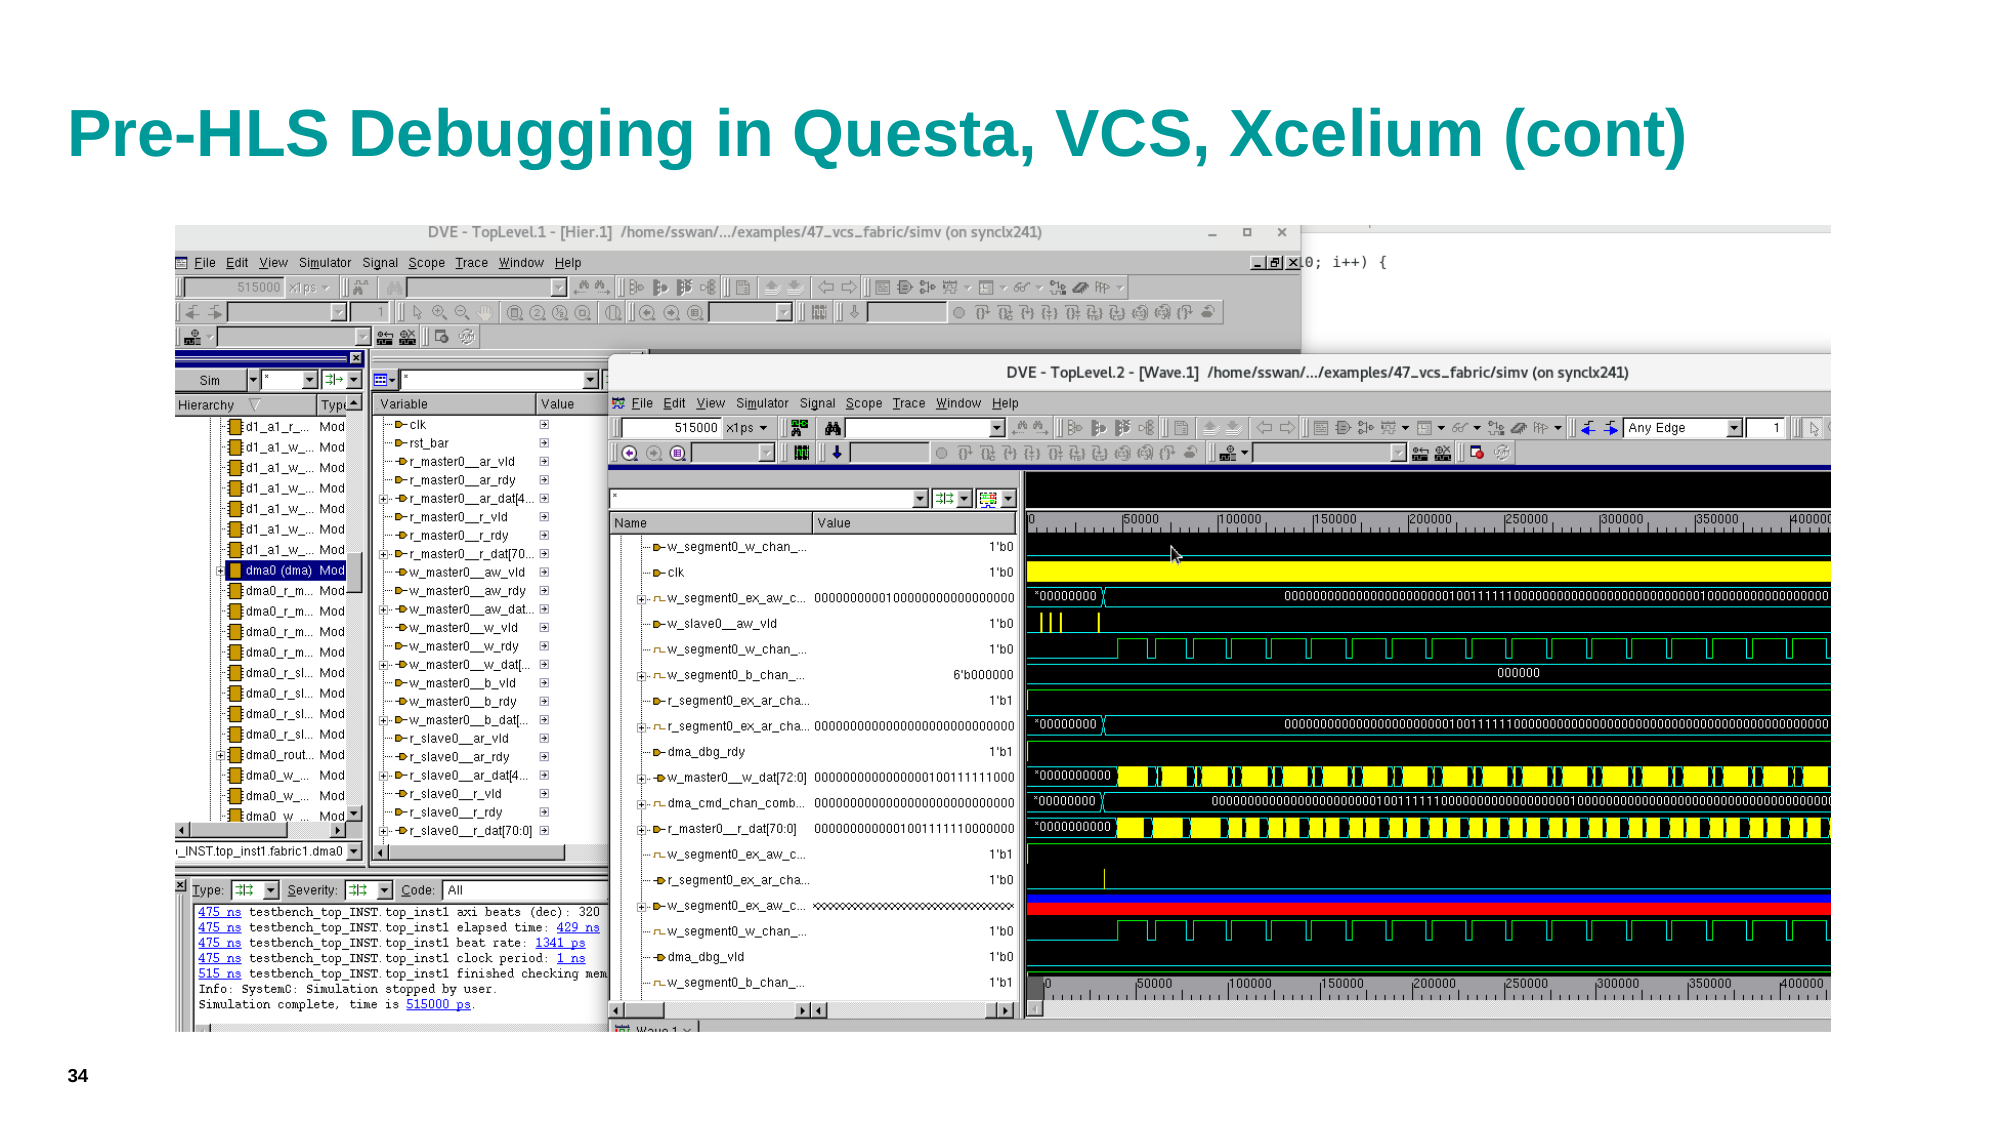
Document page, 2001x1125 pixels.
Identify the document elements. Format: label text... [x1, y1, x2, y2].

title Pre-HLS Debugging in Questa, VCS, Xcelium (cont) [67, 78, 1924, 173]
slide_number 34 [67, 1035, 174, 1125]
picture [173, 225, 1831, 1036]
